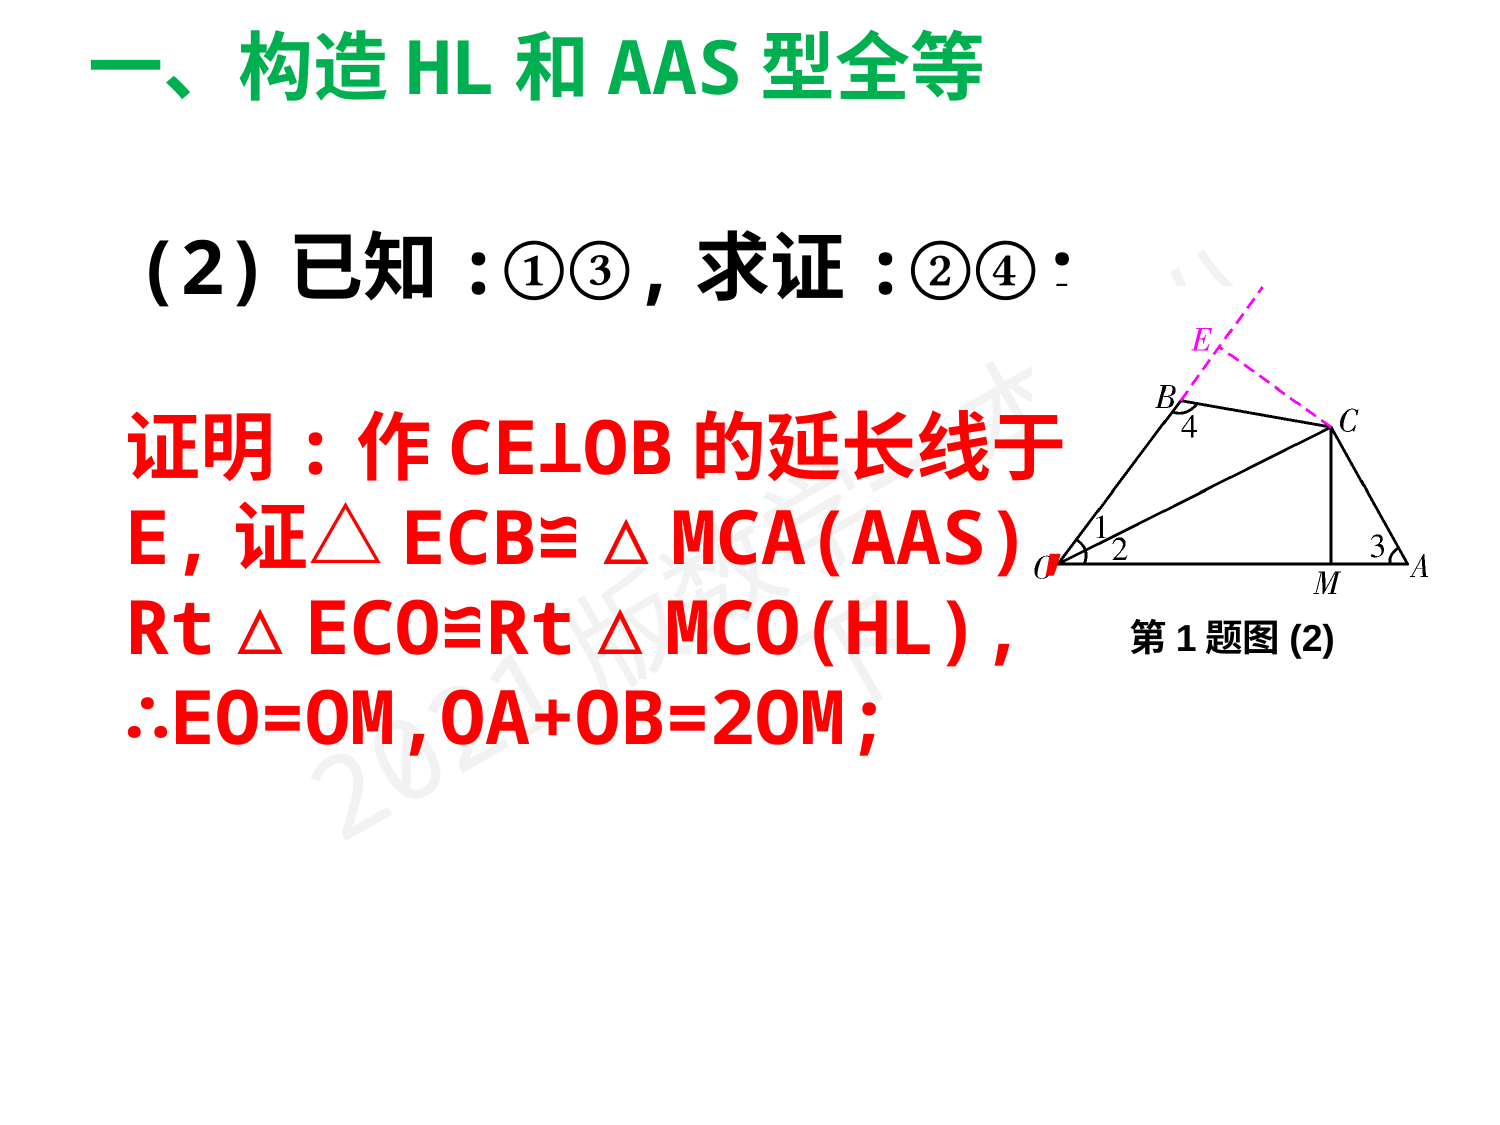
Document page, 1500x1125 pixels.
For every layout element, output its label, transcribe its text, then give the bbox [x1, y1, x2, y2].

text_box 第1题图(2) [1115, 606, 1500, 667]
picture [1032, 286, 1428, 594]
text_box (2)已知:①③,求证:②④; [120, 212, 1184, 317]
text_box 一、构造HL和AAS型全等 [73, 12, 1161, 117]
text_box 证明:作CE⊥OB的延长线于E,证△ECB≌△MCA(AAS), Rt△ECO≌Rt△MCO(HL), ∴EO=OM,OA+OB=2OM; [110, 392, 1115, 767]
